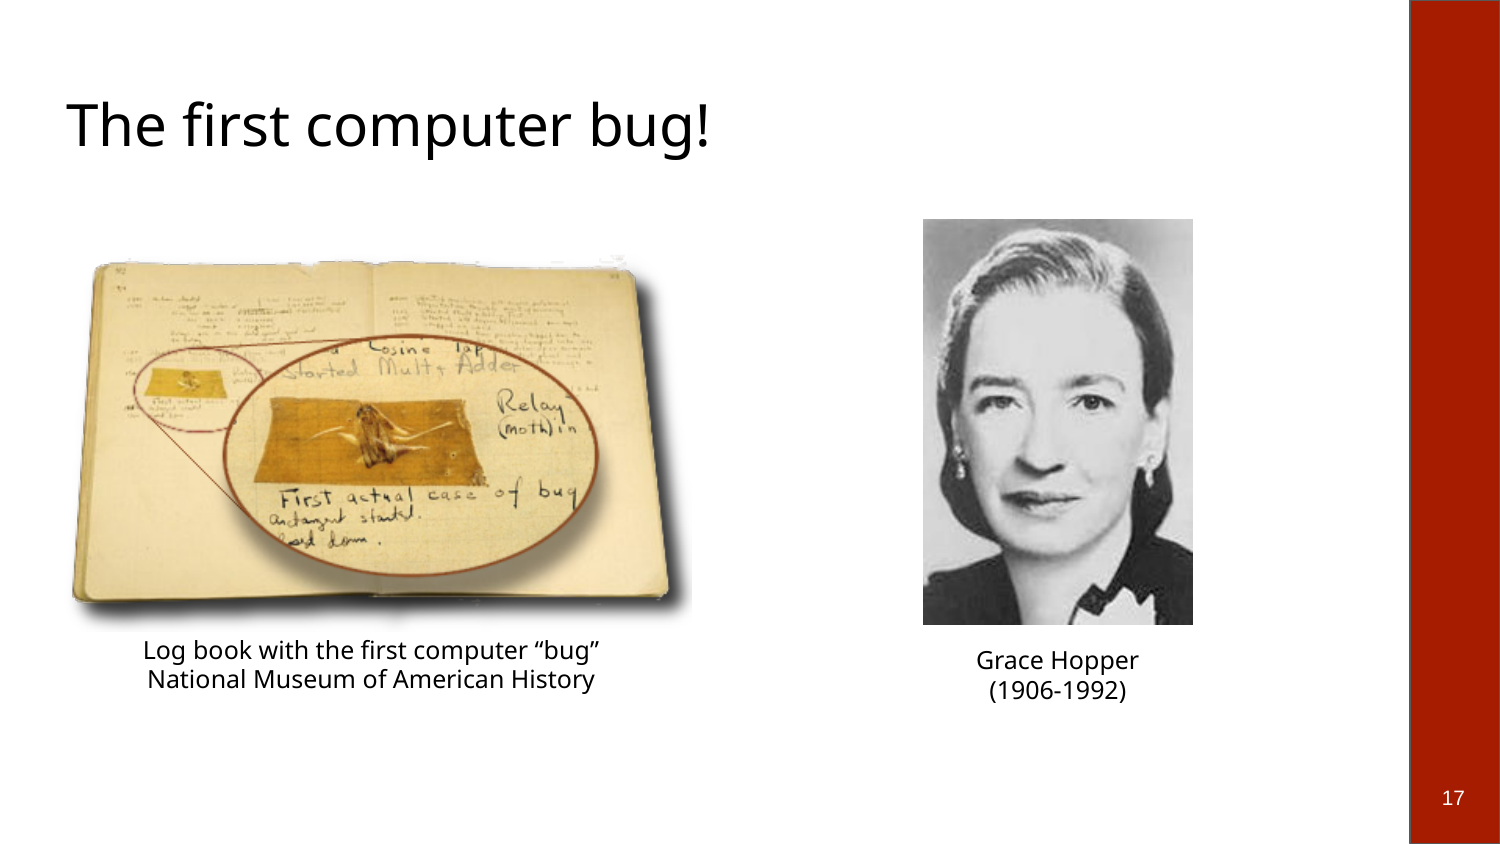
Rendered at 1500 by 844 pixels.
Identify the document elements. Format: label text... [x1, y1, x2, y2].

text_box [50, 246, 692, 708]
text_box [770, 219, 1346, 719]
title The first computer bug! [51, 72, 1371, 167]
slide_number ‹#› [1389, 764, 1480, 830]
